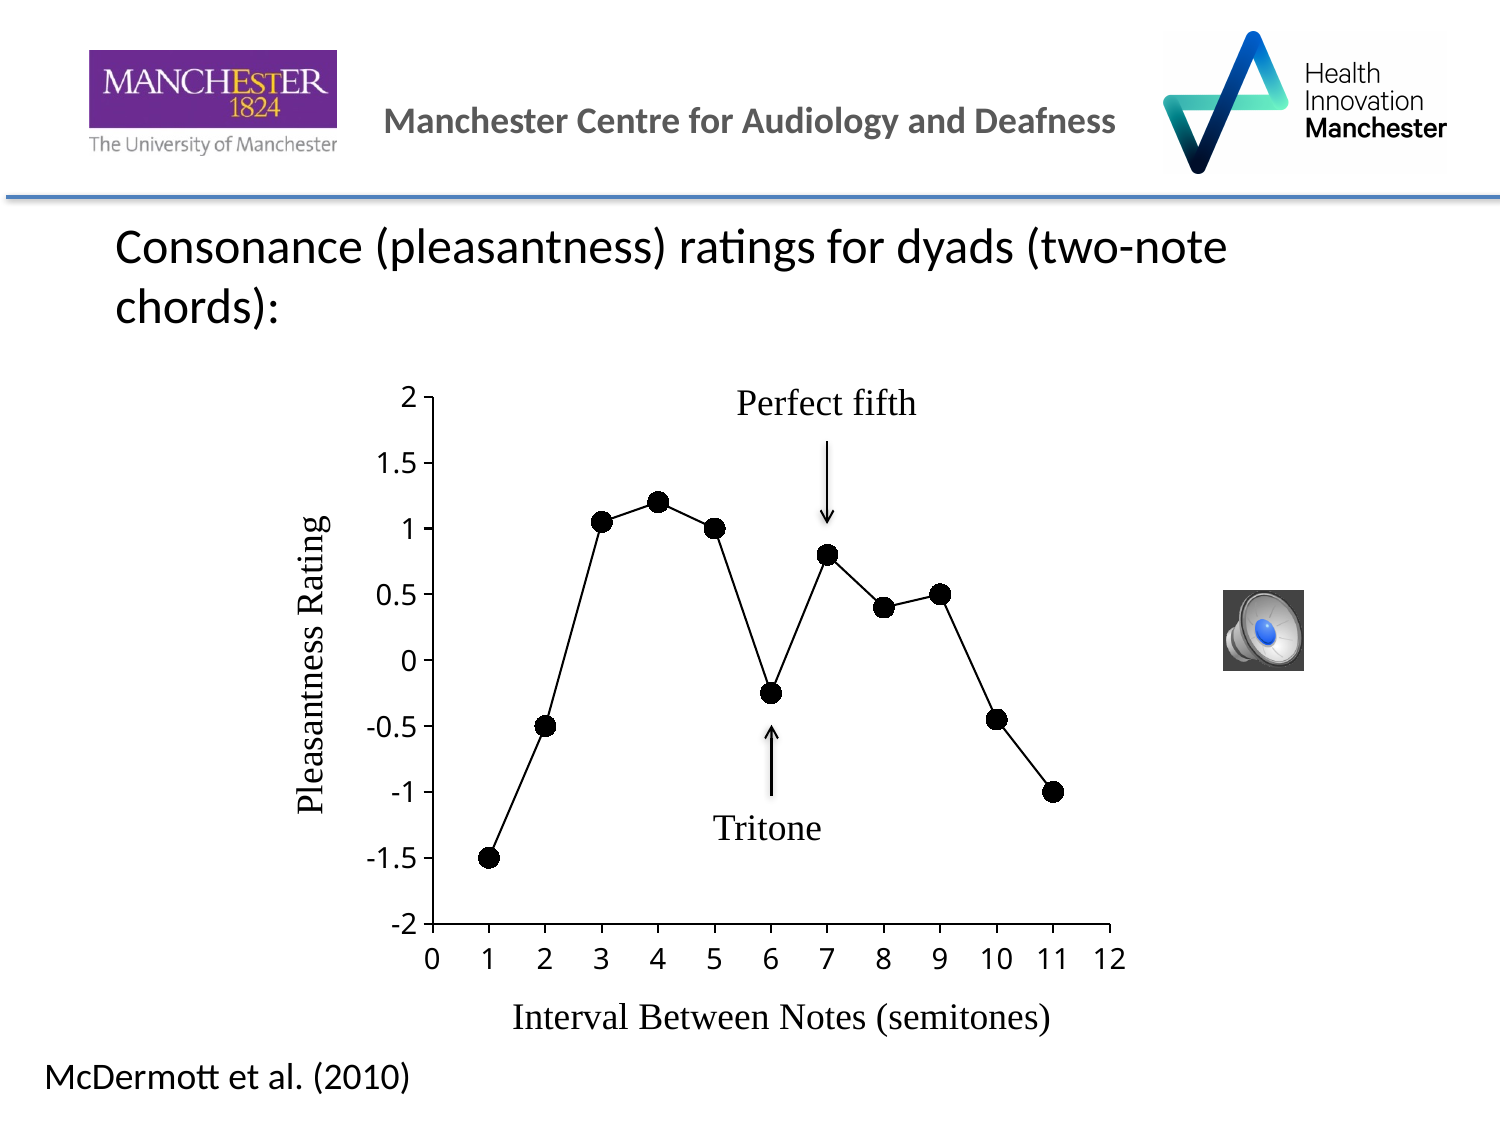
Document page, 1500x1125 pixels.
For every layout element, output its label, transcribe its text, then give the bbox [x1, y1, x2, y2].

picture [89, 50, 337, 156]
picture [1163, 31, 1447, 174]
text_box McDermott et al. (2010) [29, 1045, 502, 1105]
text_box Consonance (pleasantness) ratings for dyads (two-note chords): [100, 198, 1306, 349]
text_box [277, 281, 1306, 1046]
